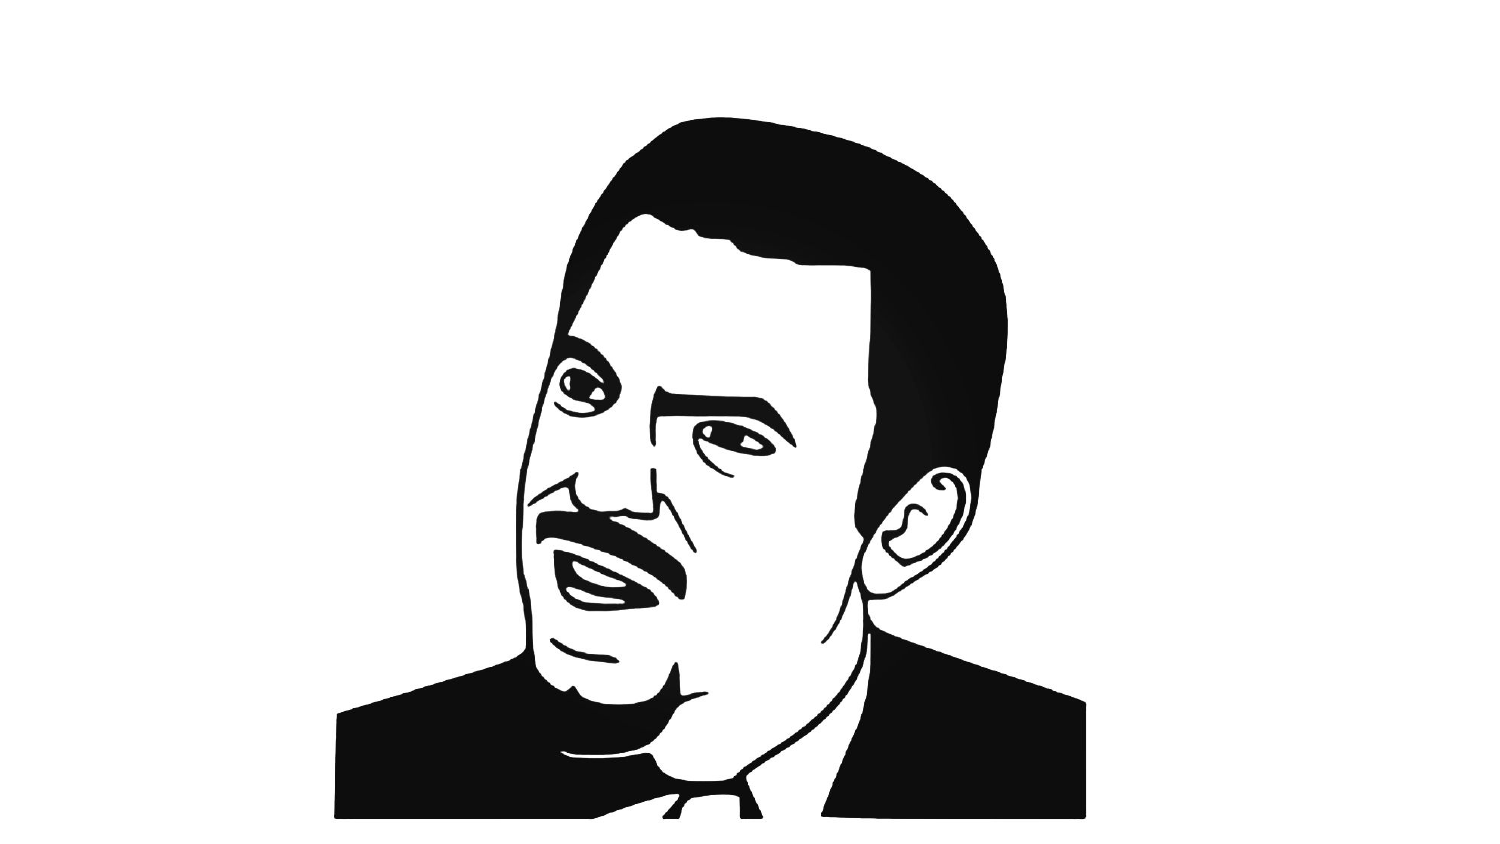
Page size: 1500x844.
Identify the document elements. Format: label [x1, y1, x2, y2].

picture [331, 91, 1088, 844]
